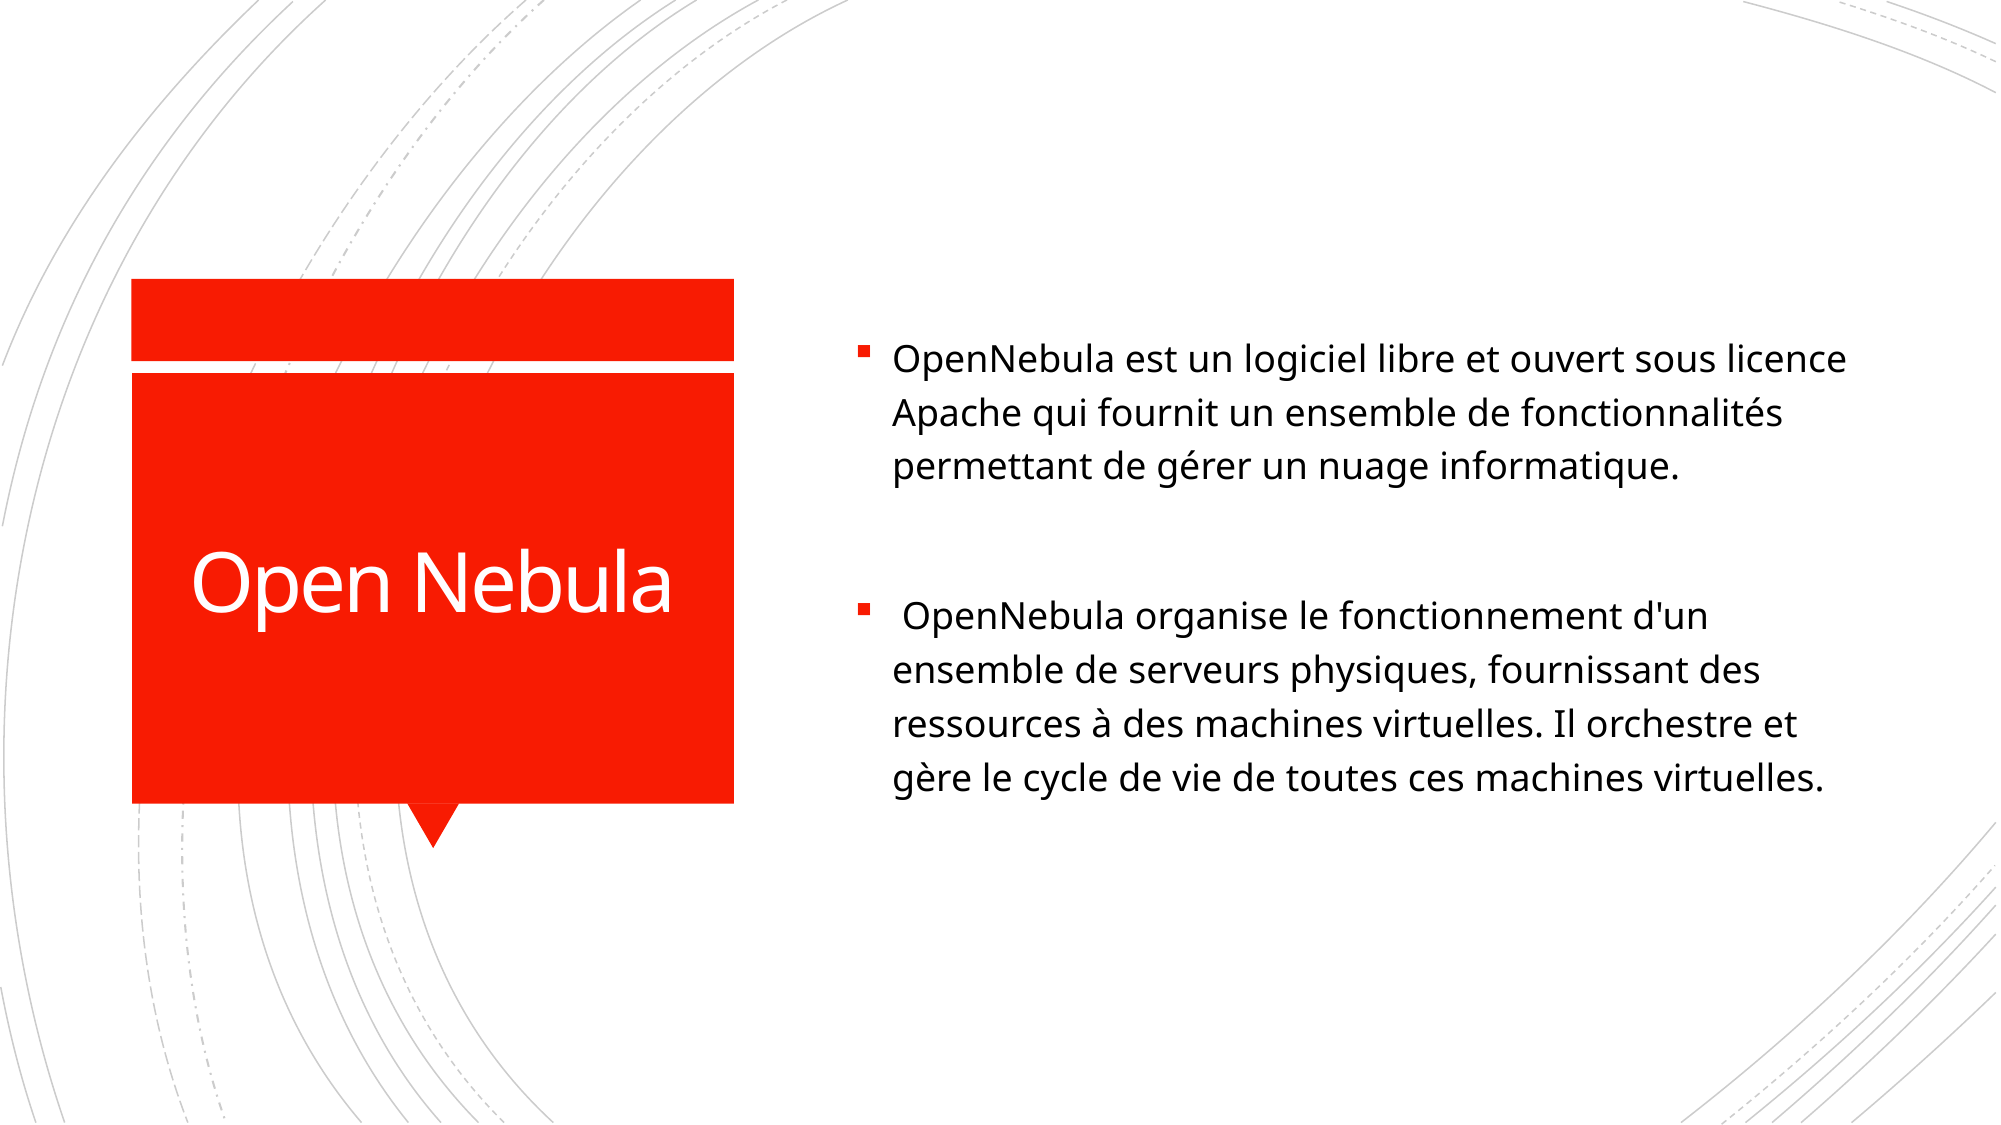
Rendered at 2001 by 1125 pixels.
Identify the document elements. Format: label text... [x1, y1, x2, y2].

list OpenNebula est un logiciel libre et ouvert sous licence Apache qui fournit un ensemble de fonctionnalités permettant de gérer un nuage informatique. OpenNebula organise le fonctionnement d'un ensemble de serveurs physiques, fournissant des ressources à des machines virtuelles. Il orchestre et gère le cycle de vie de toutes ces machines virtuelles. [839, 131, 1871, 993]
title Open Nebula [145, 385, 720, 789]
